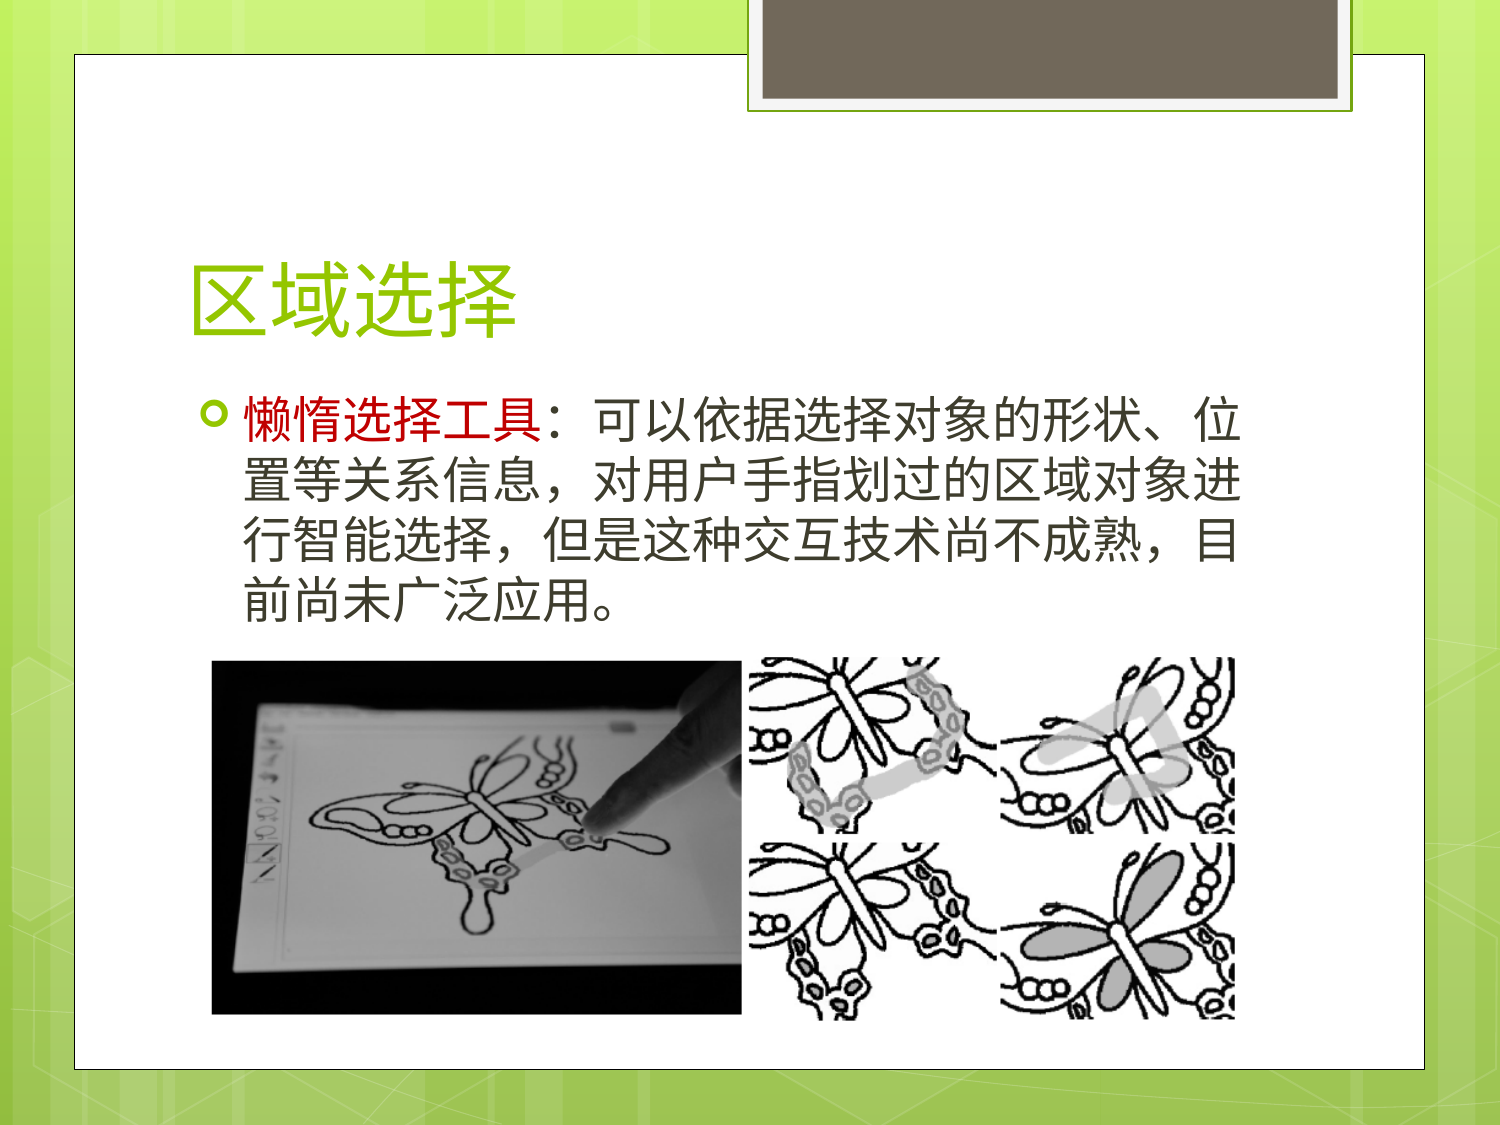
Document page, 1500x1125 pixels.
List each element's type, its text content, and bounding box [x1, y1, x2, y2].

title 区域选择 [171, 168, 1324, 357]
list 懒惰选择工具：可以依据选择对象的形状、位置等关系信息，对用户手指划过的区域对象进行智能选择，但是这种交互技术尚不成熟，目前尚未广泛应用。 [171, 381, 1283, 957]
picture [206, 656, 1245, 1022]
